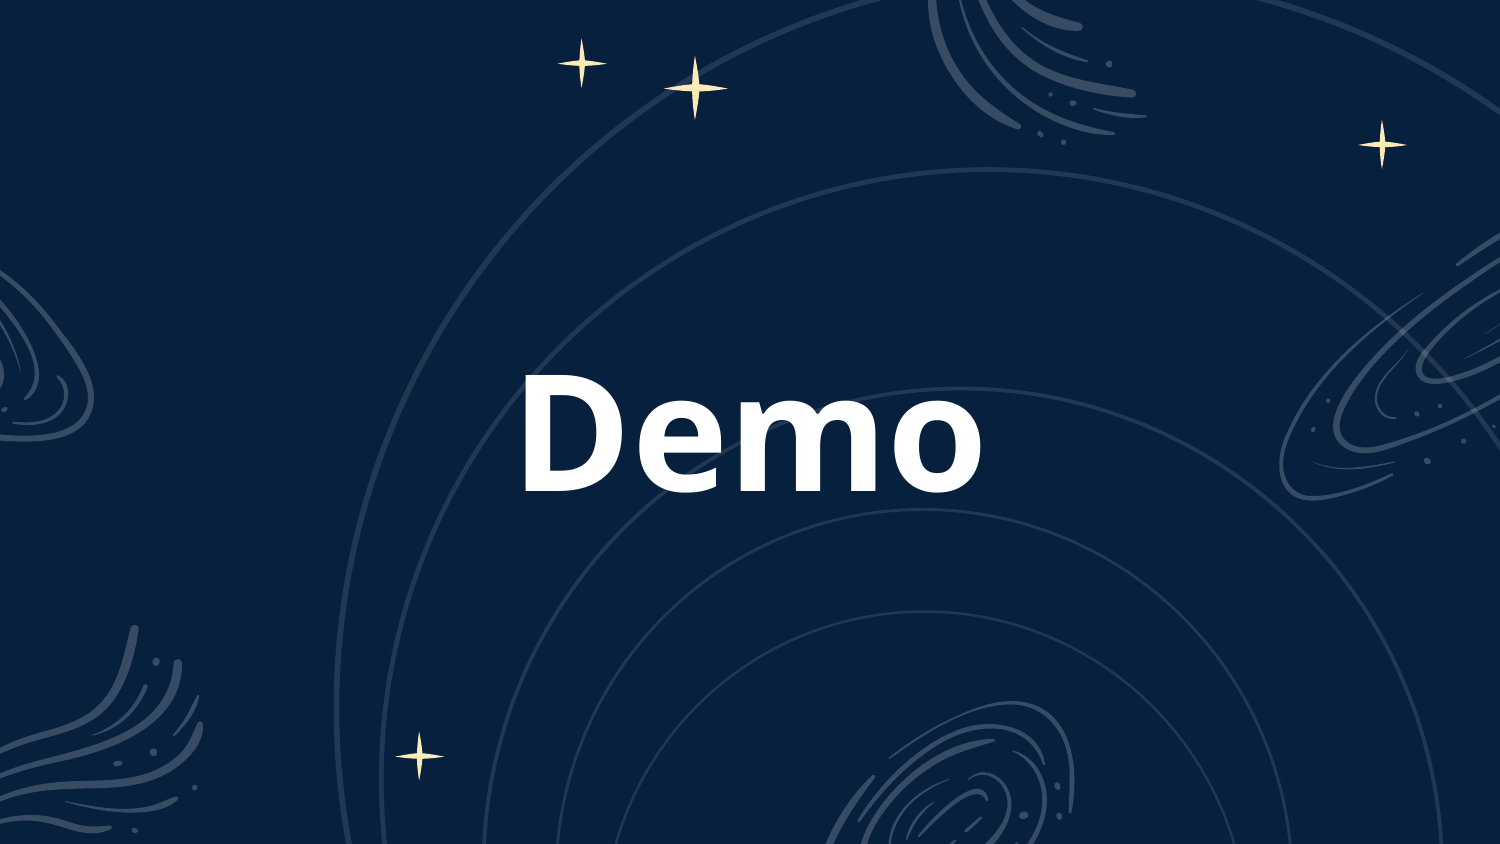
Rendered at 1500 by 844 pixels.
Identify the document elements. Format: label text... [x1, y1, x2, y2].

title Demo [118, 313, 1382, 530]
